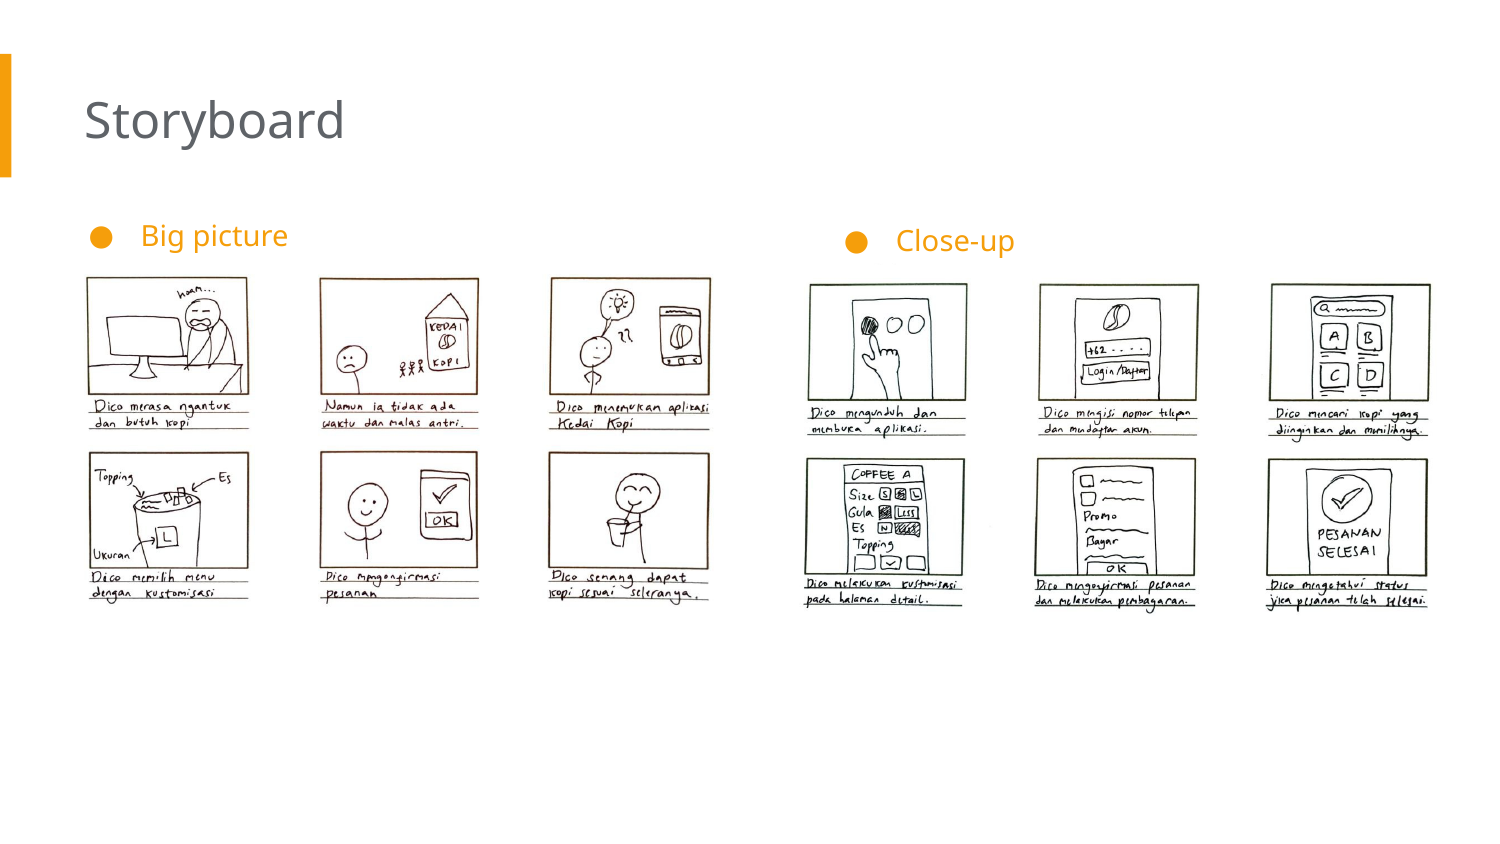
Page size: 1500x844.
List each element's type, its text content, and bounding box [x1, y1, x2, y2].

picture [787, 263, 1454, 628]
picture [65, 257, 740, 634]
text_box Close-up [805, 189, 1298, 262]
text_box Big picture [65, 184, 373, 256]
text_box Storyboard [84, 73, 1087, 164]
